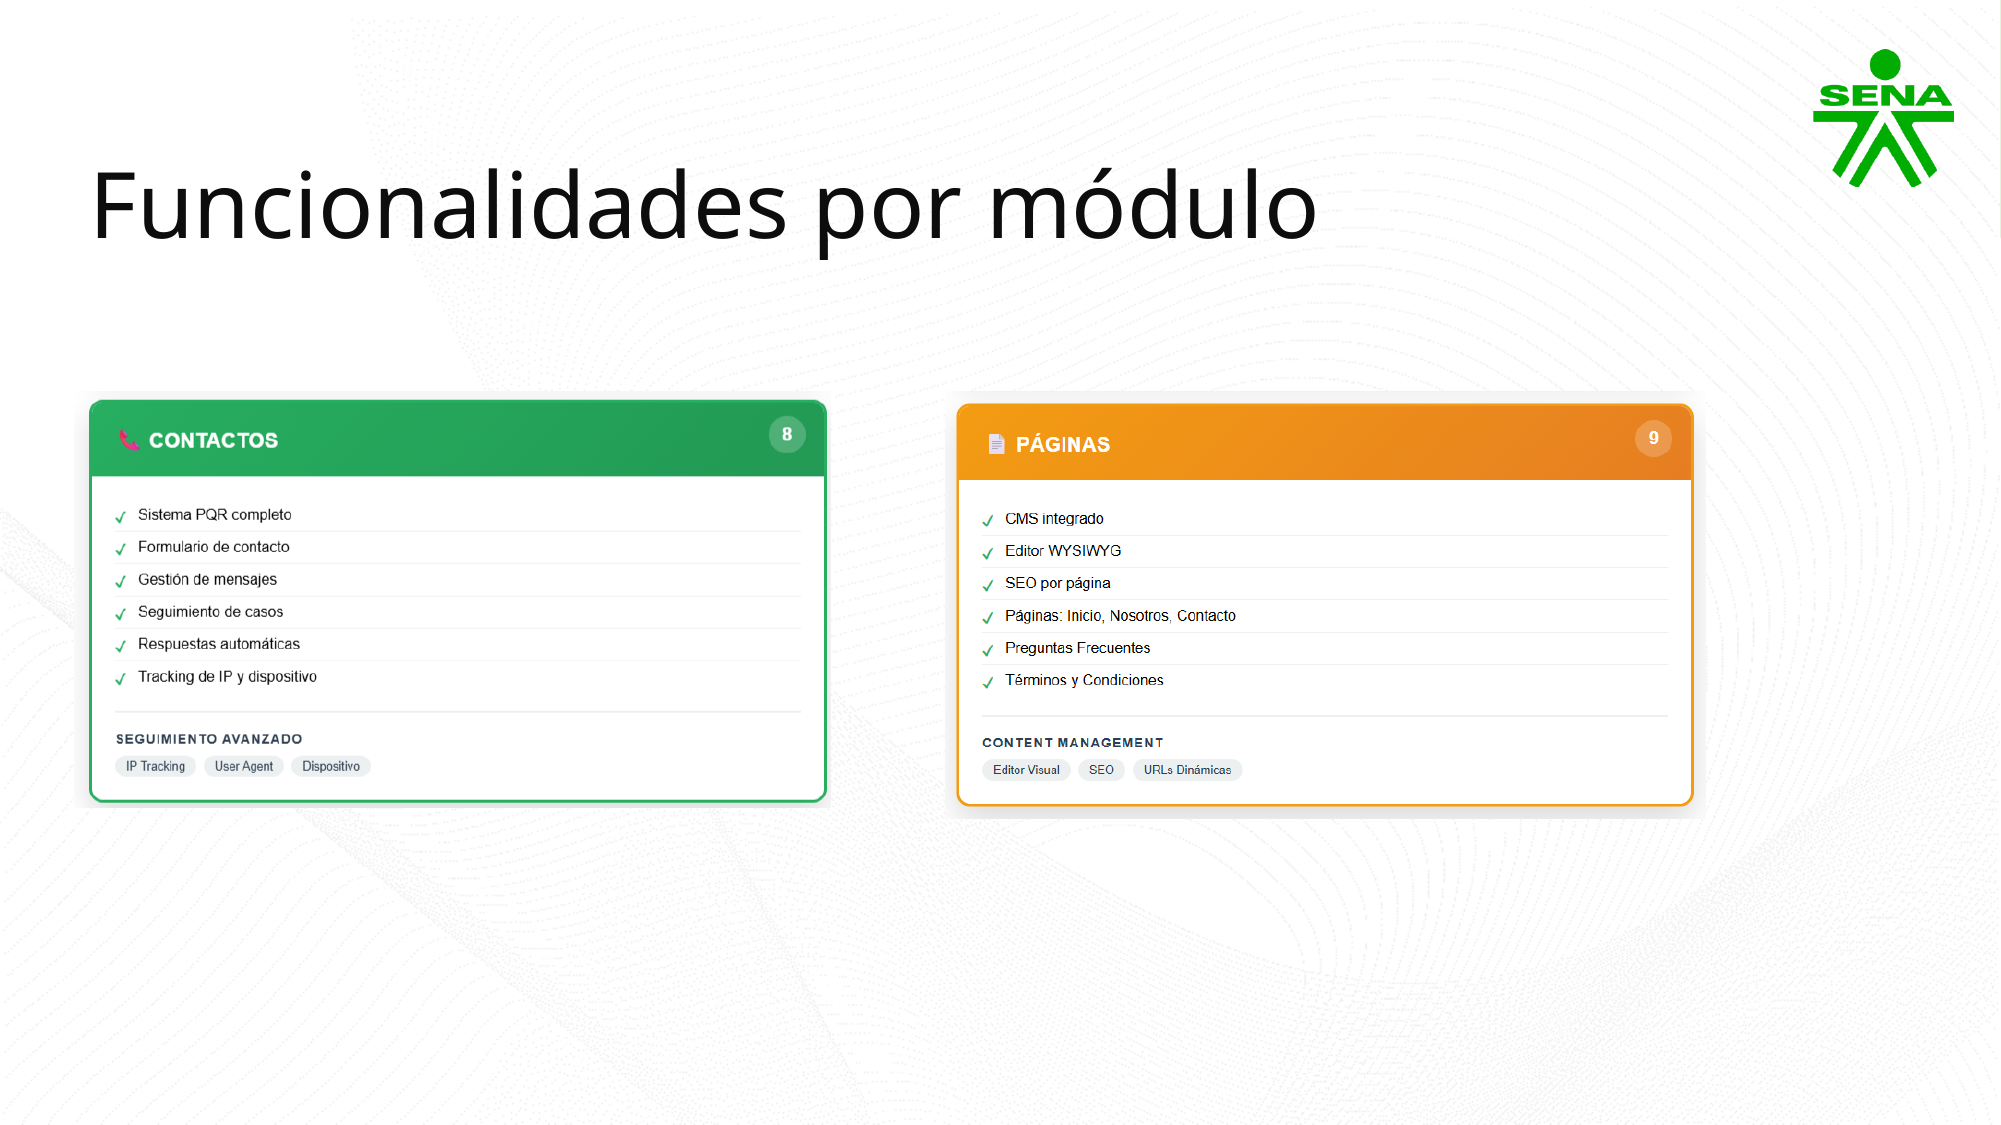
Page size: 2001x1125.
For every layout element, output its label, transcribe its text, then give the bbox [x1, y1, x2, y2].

text_box Funcionalidades por módulo [74, 152, 1816, 264]
picture [0, 0, 2001, 1125]
